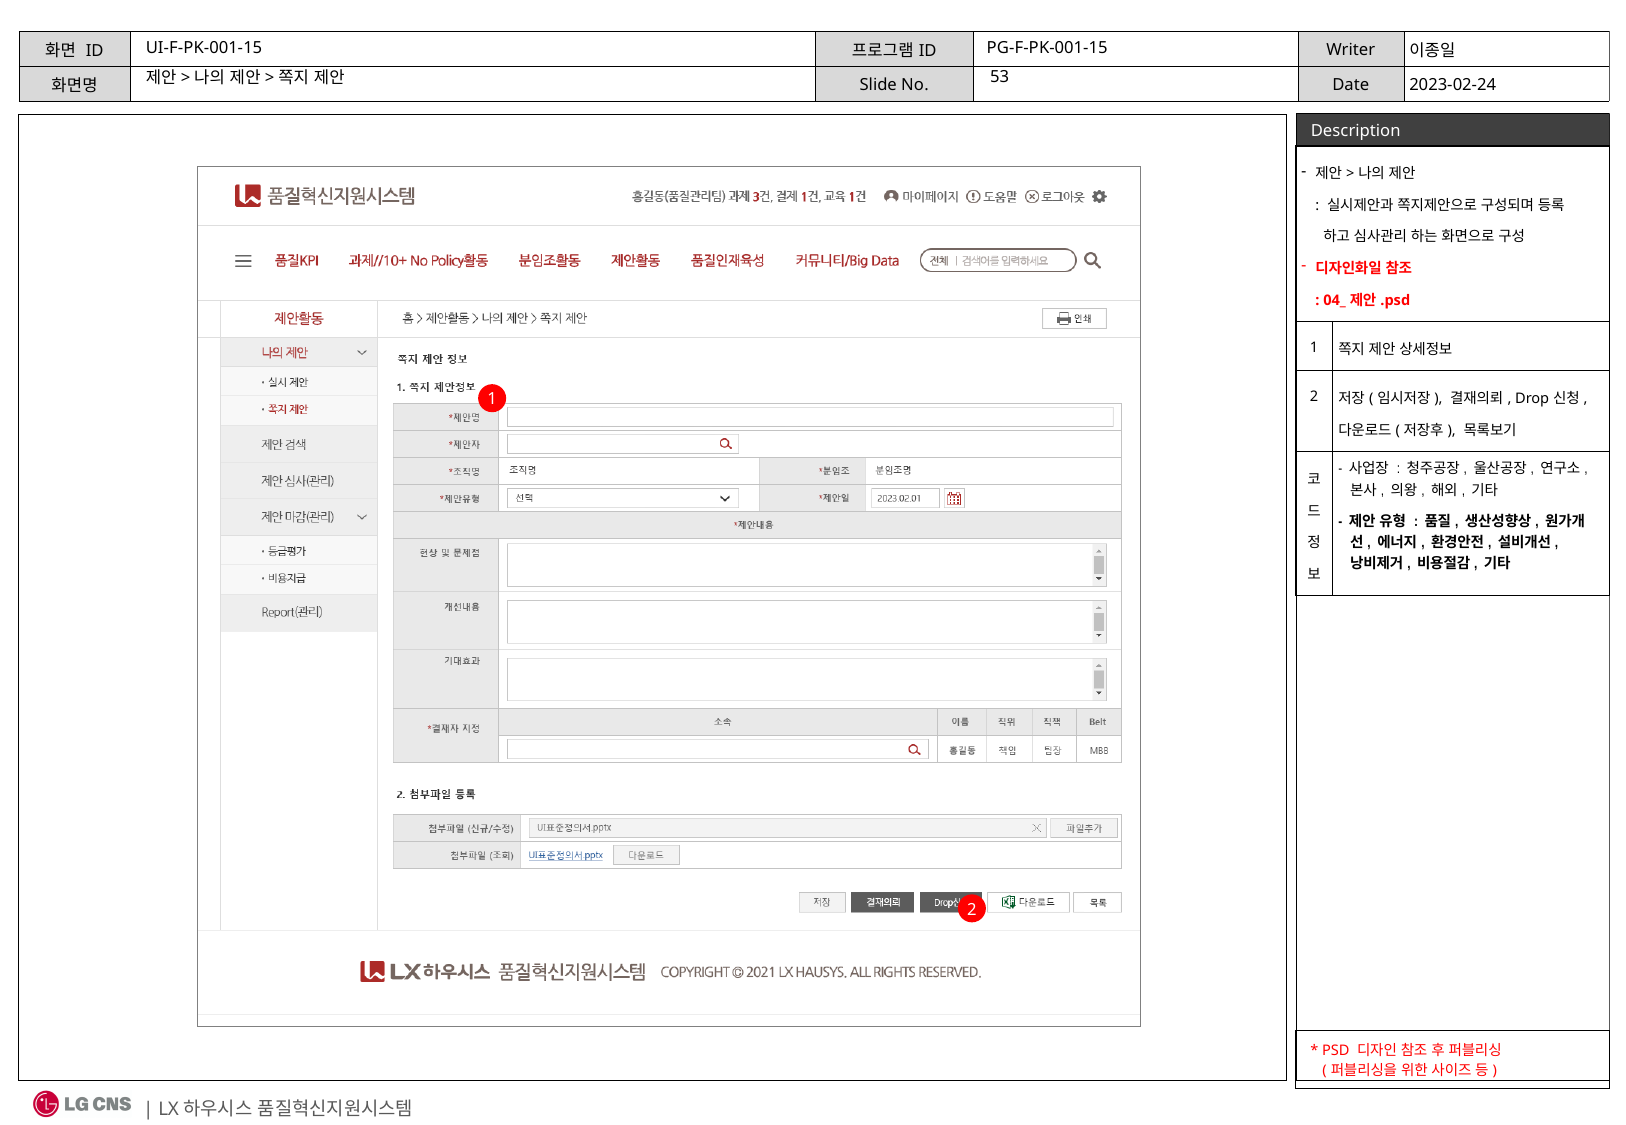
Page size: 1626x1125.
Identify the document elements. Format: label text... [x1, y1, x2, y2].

table_cell 쪽지 제안 상세정보 [1333, 322, 1609, 370]
table_cell 저장(임시저장), 결재의뢰, Drop신청, 다운로드(저장후), 목록보기 [1333, 371, 1609, 451]
table_cell - 사업장 : 청주공장, 울산공장, 연구소, 본사, 의왕, 해외, 기타 - 제안 유형 : 품질, 생산성향상, 원가개선, 에너지, 환경안전, 설비개선, 낭비제거, 비용절감, 기타 [1333, 452, 1609, 595]
table_cell 코드정보 [1296, 452, 1332, 595]
table_cell 1 [1296, 322, 1332, 370]
picture [197, 166, 1141, 1027]
table_header * PSD 디자인 참조 후 퍼블리싱 (퍼블리싱을 위한 사이즈 등) [1296, 1031, 1609, 1088]
list 제안>나의 제안>쪽지 제안 [131, 62, 813, 93]
list UI-F-PK-001-15 [131, 31, 813, 62]
list PG-F-PK-001-15 [971, 31, 1299, 62]
table_cell 2 [1296, 371, 1332, 451]
table_header 제안>나의 제안 : 실시제안과 쪽지제안으로 구성되며 등록 하고 심사관리 하는 화면으로 구성 디자인화일 참조 : 04_제안.psd [1296, 146, 1609, 321]
